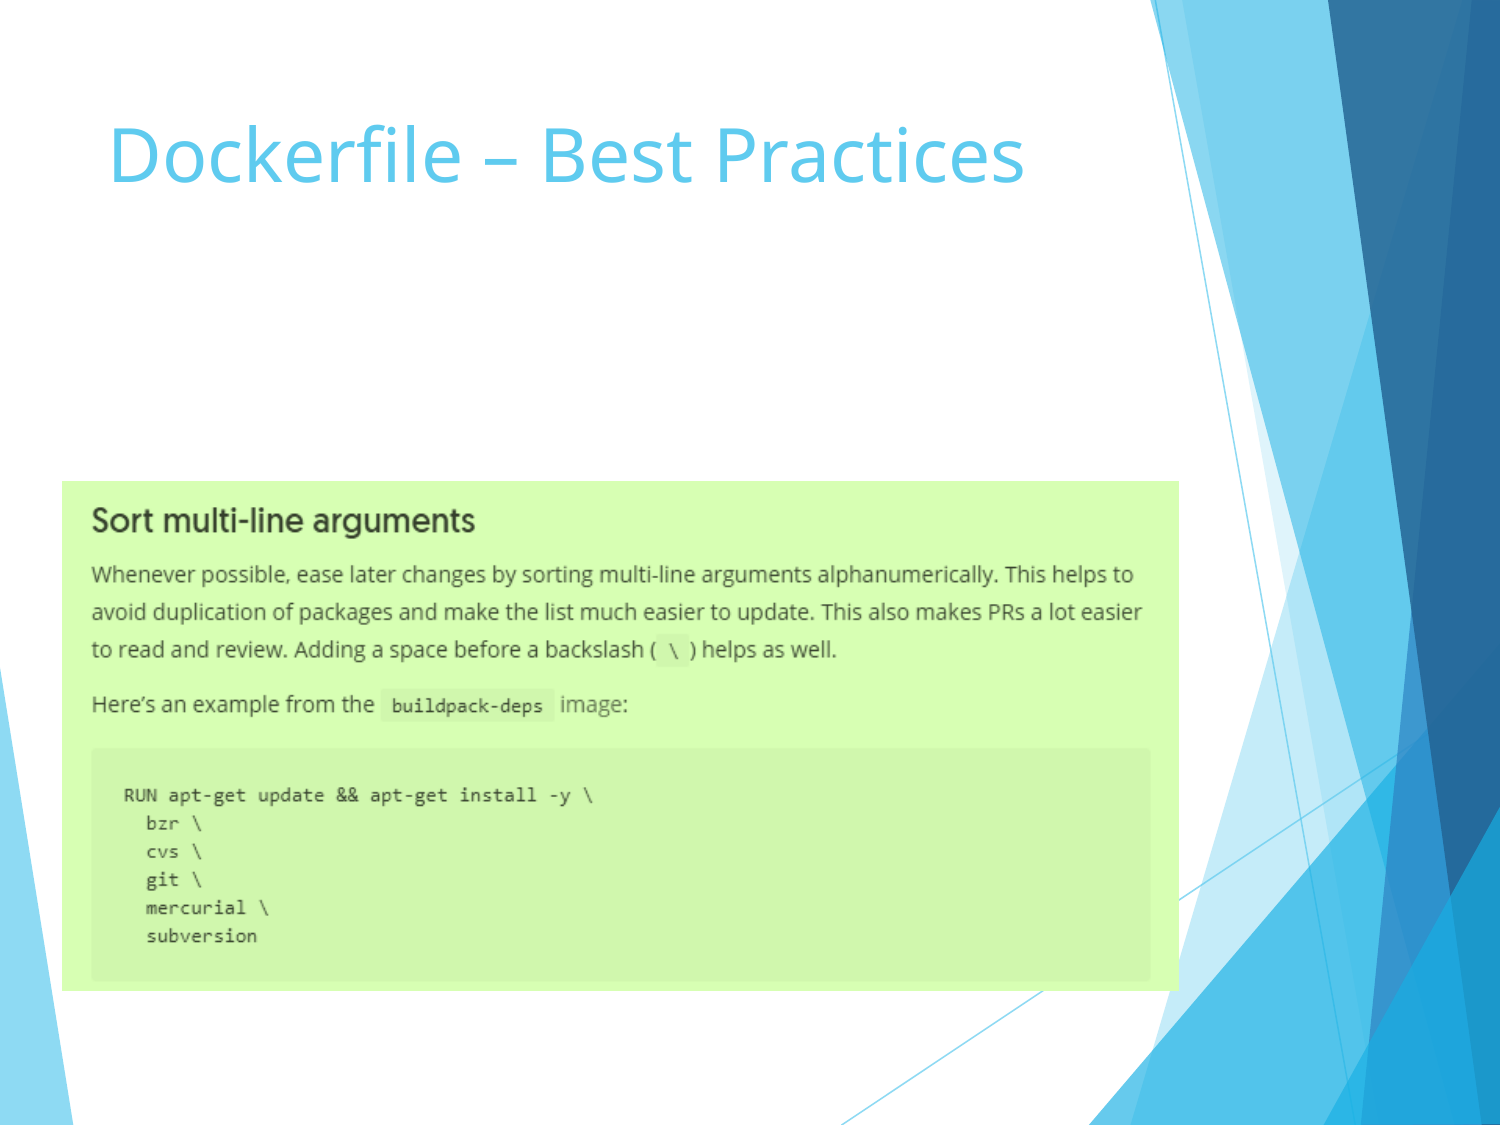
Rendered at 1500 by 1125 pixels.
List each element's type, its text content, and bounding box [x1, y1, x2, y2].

picture [62, 481, 1179, 992]
title Dockerfile – Best Practices [99, 99, 1142, 318]
